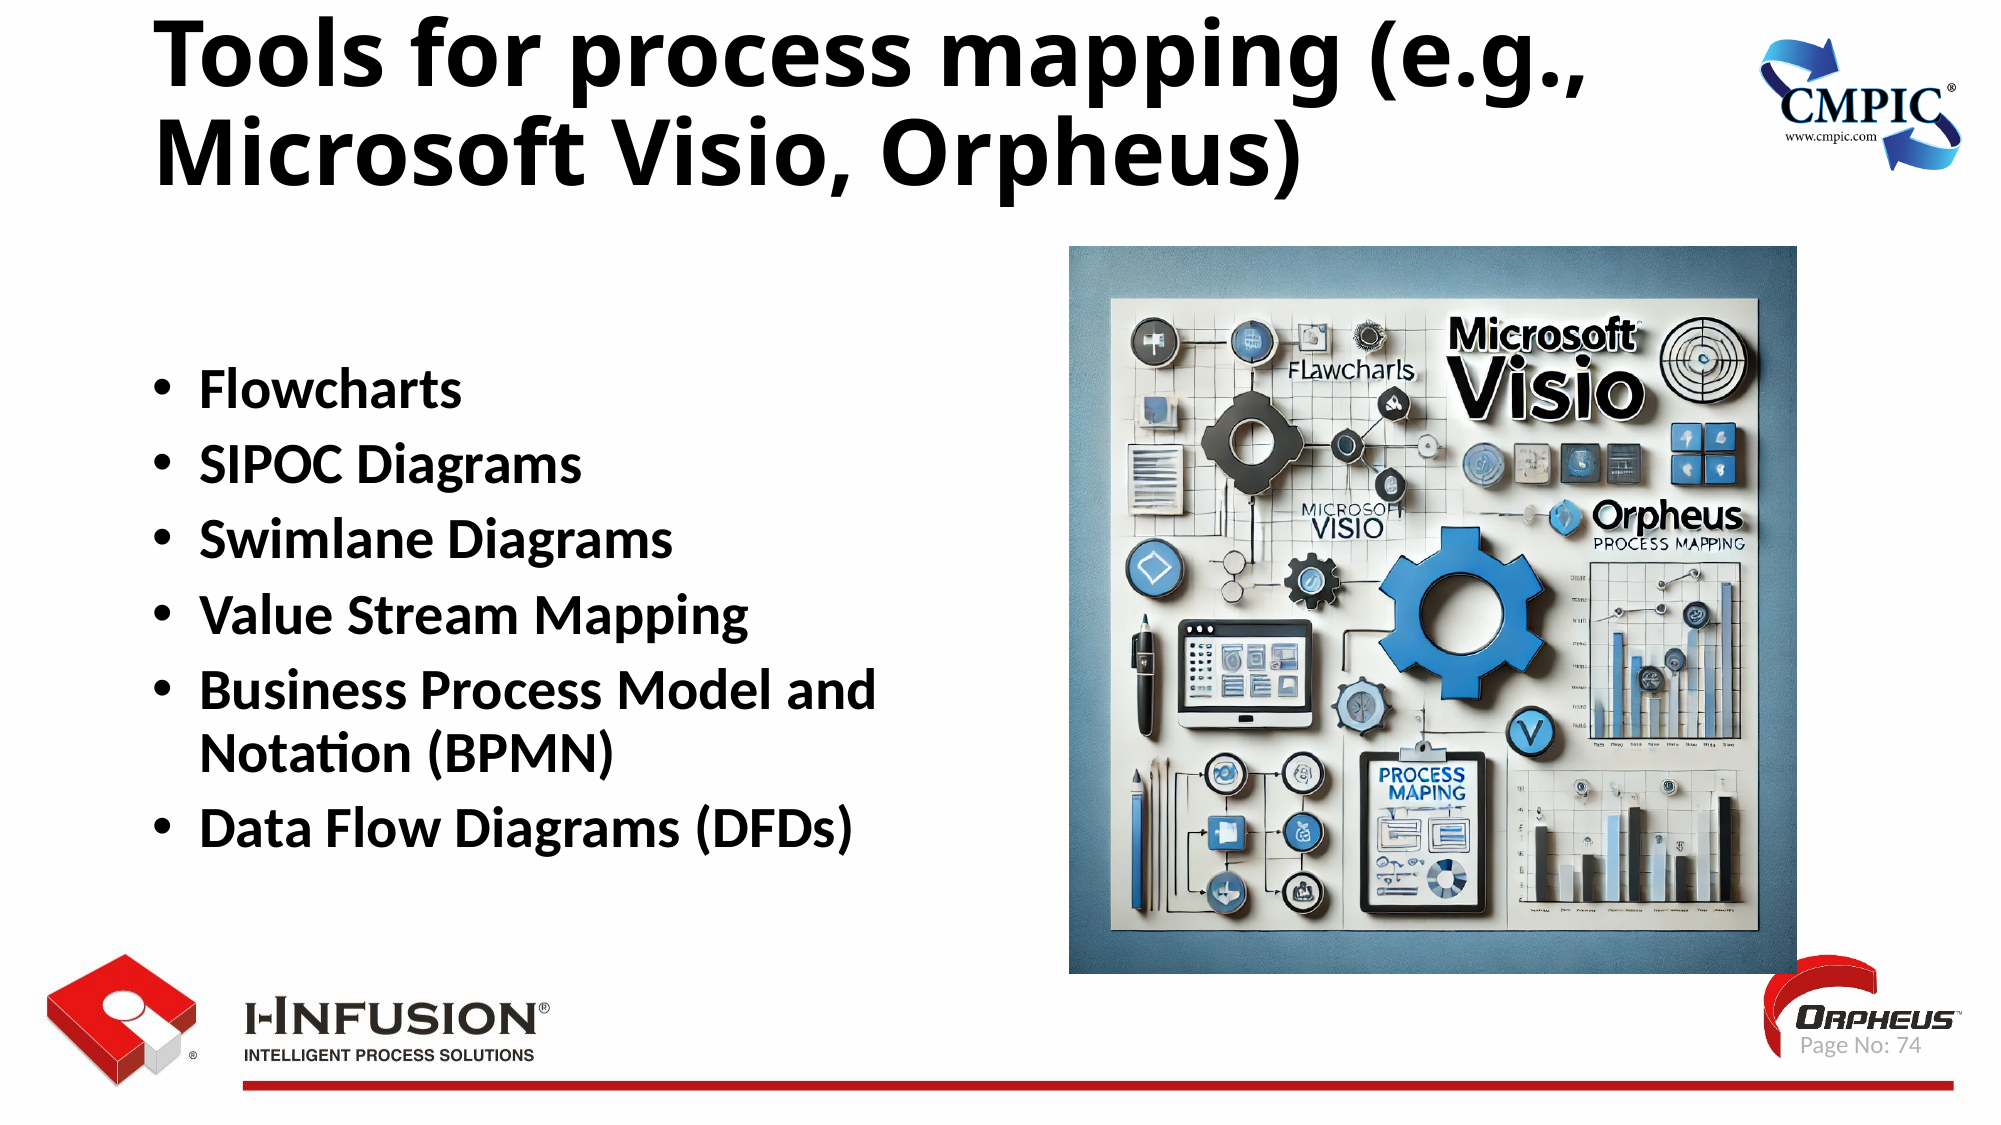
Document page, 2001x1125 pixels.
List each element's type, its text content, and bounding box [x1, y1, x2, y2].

slide_number Page No: 74 [1562, 1019, 1937, 1068]
text_box Flowcharts SIPOC Diagrams Swimlane Diagrams Value Stream Mapping Business Process Model and Notation (BPMN) Data Flow Diagrams (DFDs) [137, 350, 1070, 1044]
picture [0, 0, 2000, 1125]
text_box Tools for process mapping (e.g., Microsoft Visio, Orpheus) [137, 0, 1863, 218]
